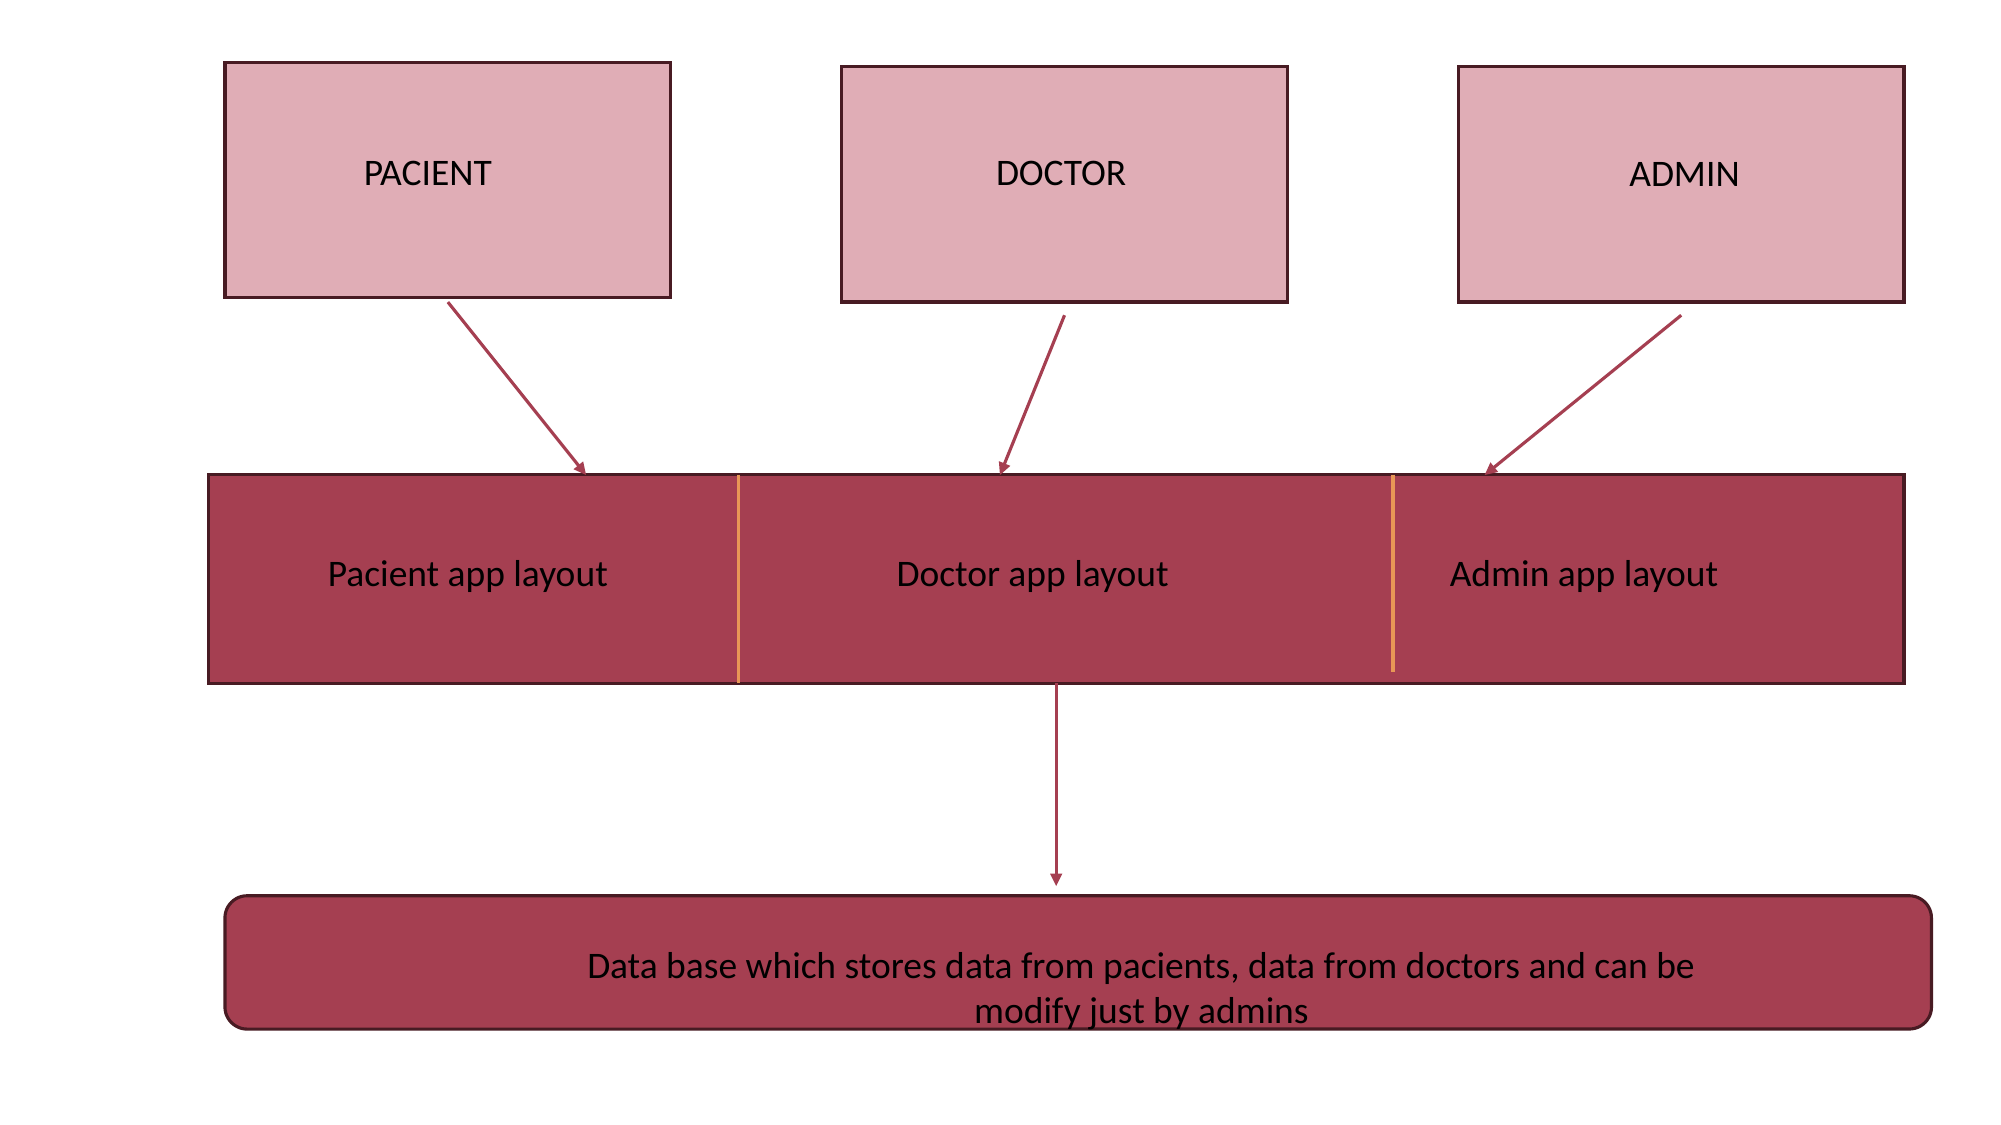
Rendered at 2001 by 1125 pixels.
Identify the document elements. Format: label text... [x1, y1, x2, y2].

text_box PACIENT [348, 95, 704, 201]
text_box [999, 314, 1066, 476]
text_box DOCTOR [981, 95, 1336, 201]
text_box [223, 61, 672, 299]
text_box Doctor app layout [881, 542, 1379, 602]
text_box ADMIN [1614, 141, 1969, 201]
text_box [1484, 314, 1682, 476]
text_box Data base which stores data from pacients, data from doctors and can be modify just by admins [523, 933, 1760, 1038]
text_box [207, 473, 1906, 685]
text_box [223, 894, 1934, 1031]
text_box [1457, 65, 1906, 304]
text_box Pacient app layout [313, 542, 684, 602]
text_box [840, 65, 1289, 304]
text_box Admin app layout [1435, 542, 1932, 602]
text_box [447, 301, 587, 476]
